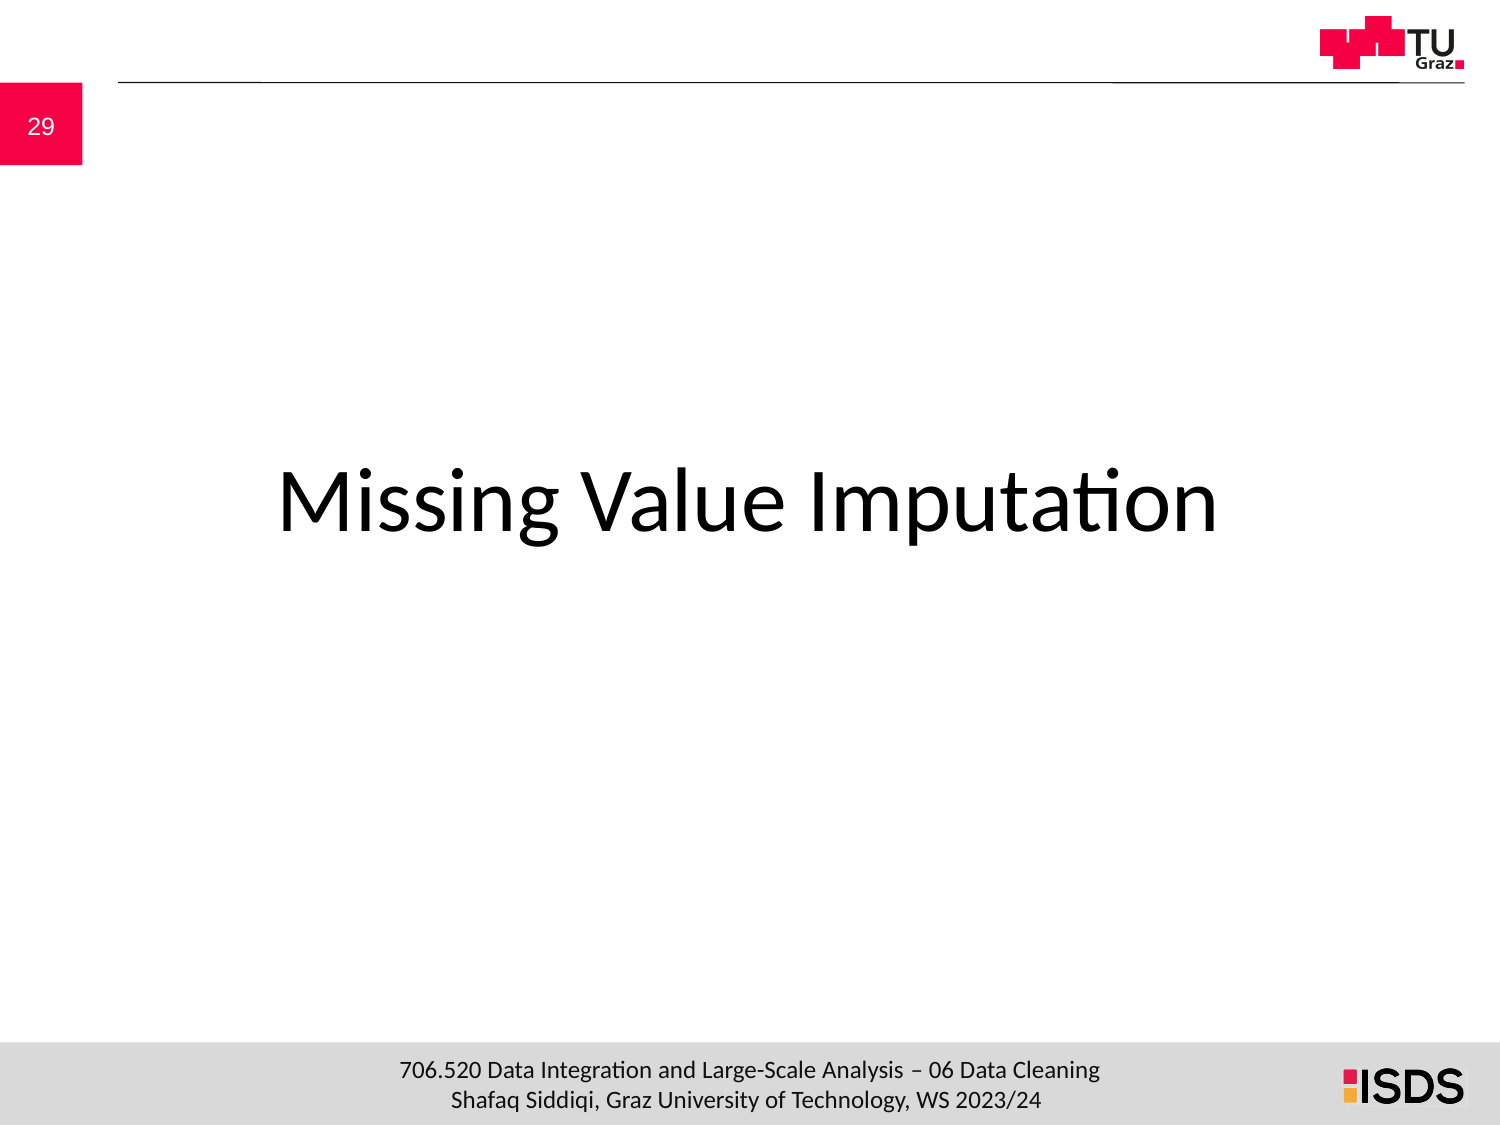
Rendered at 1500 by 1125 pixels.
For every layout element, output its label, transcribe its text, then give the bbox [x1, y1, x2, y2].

picture [1320, 16, 1464, 69]
title Missing Value Imputation [33, 343, 1465, 558]
picture [1339, 1065, 1468, 1107]
